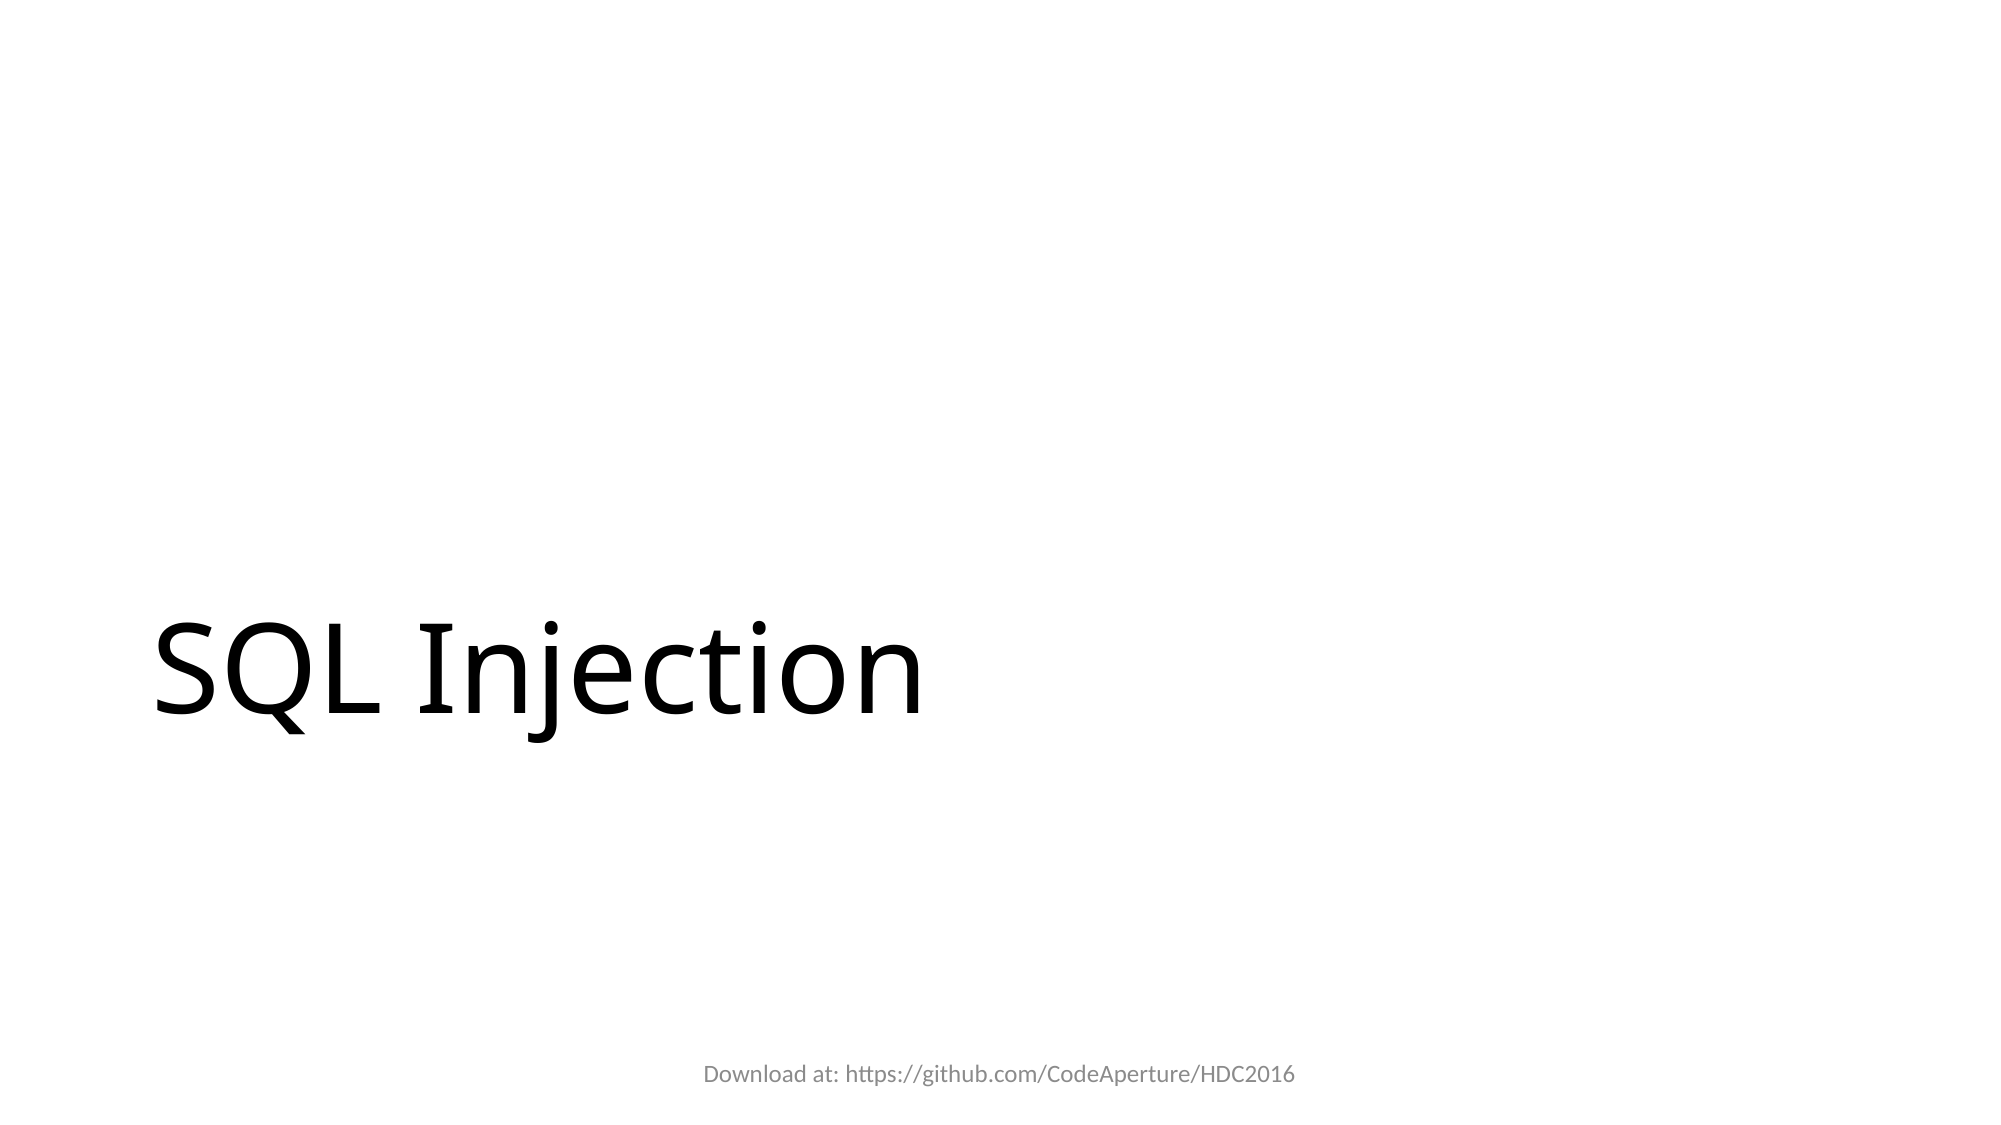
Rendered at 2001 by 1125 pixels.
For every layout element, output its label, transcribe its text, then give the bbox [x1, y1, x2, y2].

title SQL Injection [136, 280, 1862, 749]
footer Download at: https://github.com/CodeAperture/HDC2016 [662, 1042, 1338, 1103]
